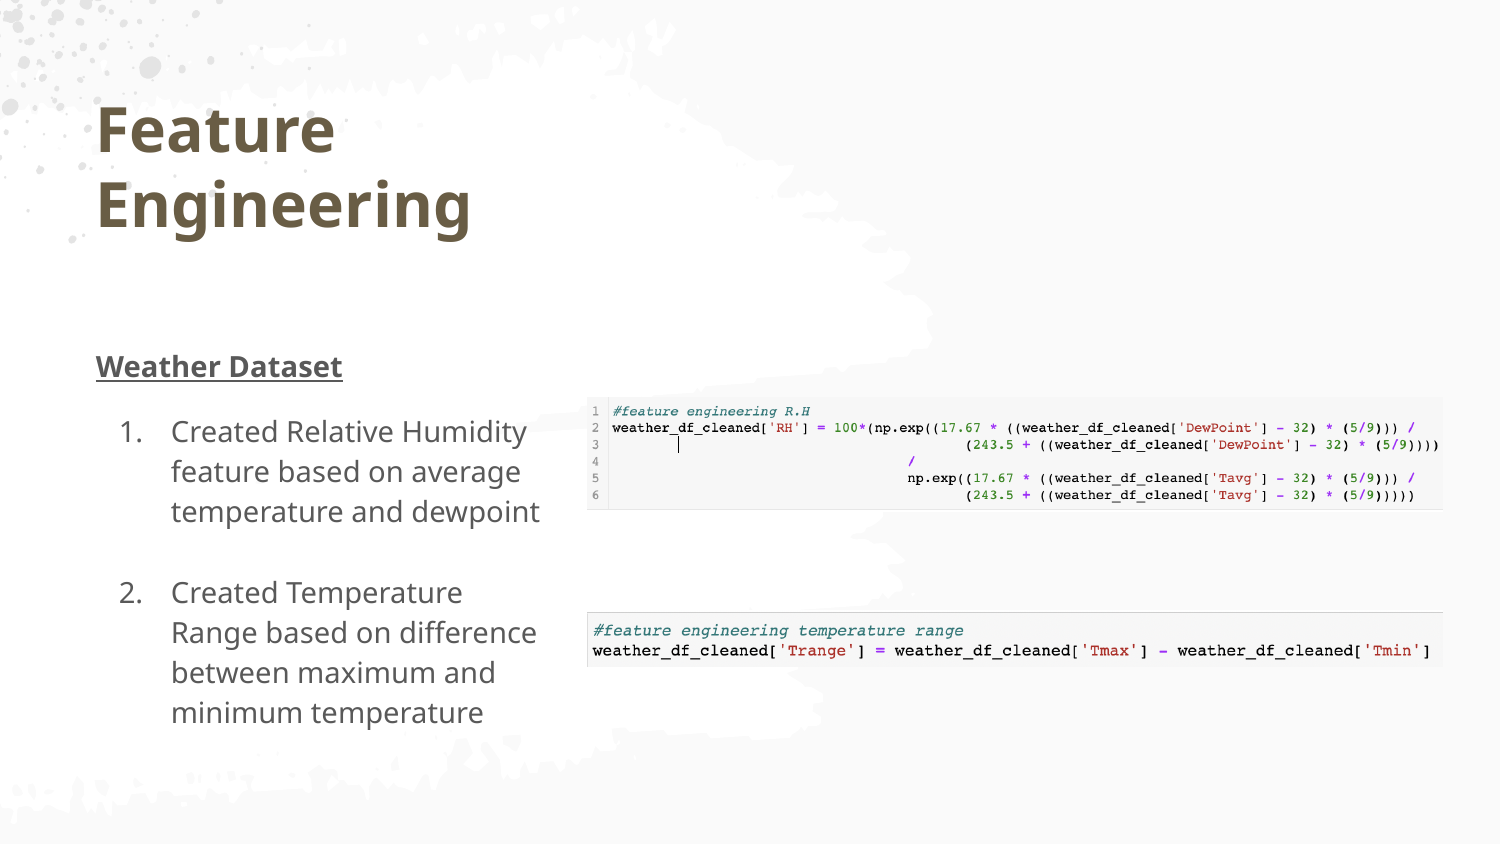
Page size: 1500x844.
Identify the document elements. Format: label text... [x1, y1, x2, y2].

text_box Weather Dataset Created Relative Humidity feature based on average temperature and dewpoint Created Temperature Range based on difference between maximum and minimum temperature [80, 327, 573, 745]
picture [587, 397, 1443, 512]
title Feature Engineering [95, 145, 697, 240]
picture [587, 610, 1443, 667]
